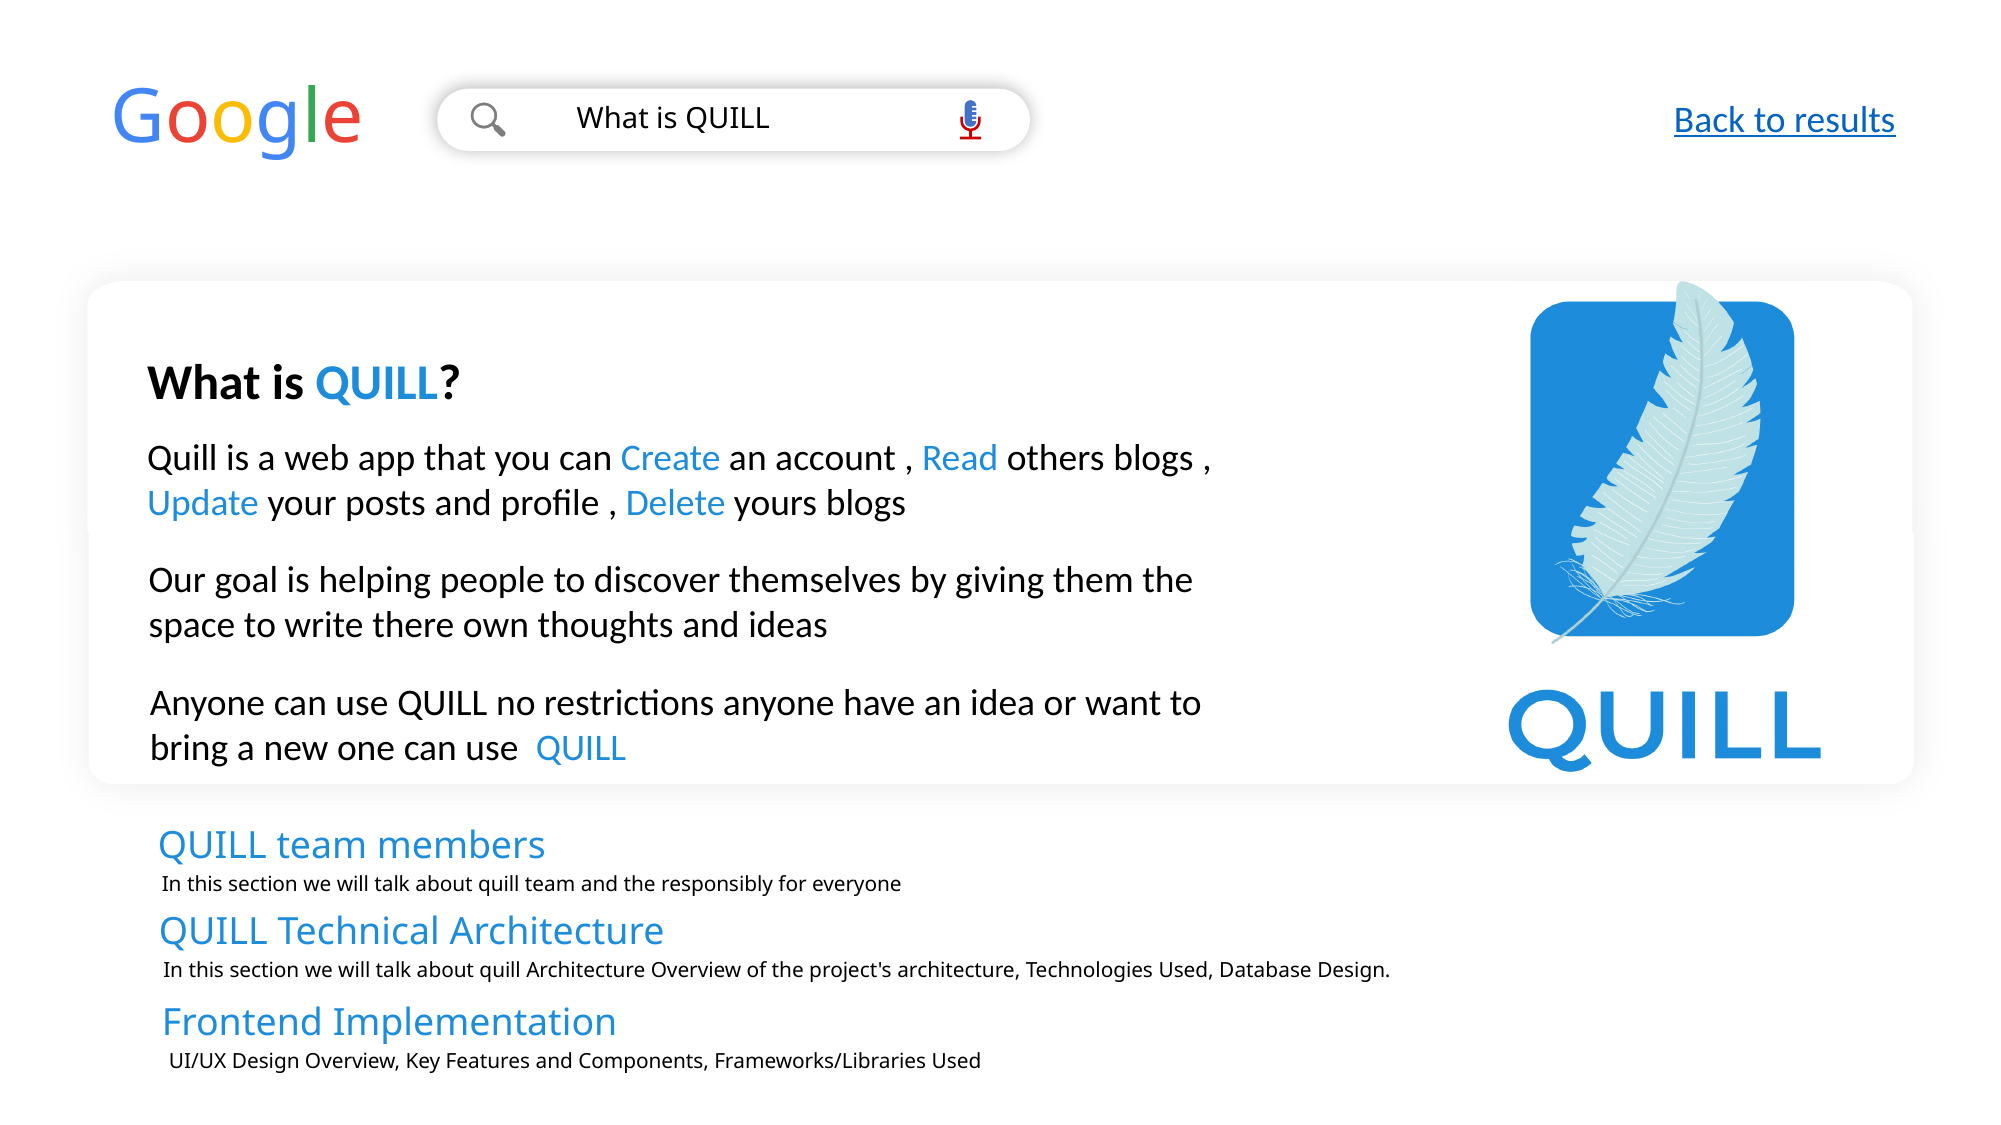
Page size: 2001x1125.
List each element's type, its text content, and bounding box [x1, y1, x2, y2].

text_box Google [95, 59, 379, 165]
text_box QUILL team members [87, 813, 617, 874]
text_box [87, 281, 1914, 784]
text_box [437, 88, 1030, 151]
text_box QUILL Technical Architecture [144, 900, 743, 960]
text_box Frontend Implementation [147, 990, 746, 1051]
text_box Back to results [1659, 87, 1914, 148]
text_box In this section we will talk about quill Architecture Overview of the project's architecture, Technologies Used, Database Design. [148, 949, 1482, 990]
text_box In this section we will talk about quill team and the responsibly for everyone [147, 863, 1348, 903]
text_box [147, 349, 1219, 769]
text_box UI/UX Design Overview, Key Features and Components, Frameworks/Libraries Used [154, 1040, 1488, 1081]
